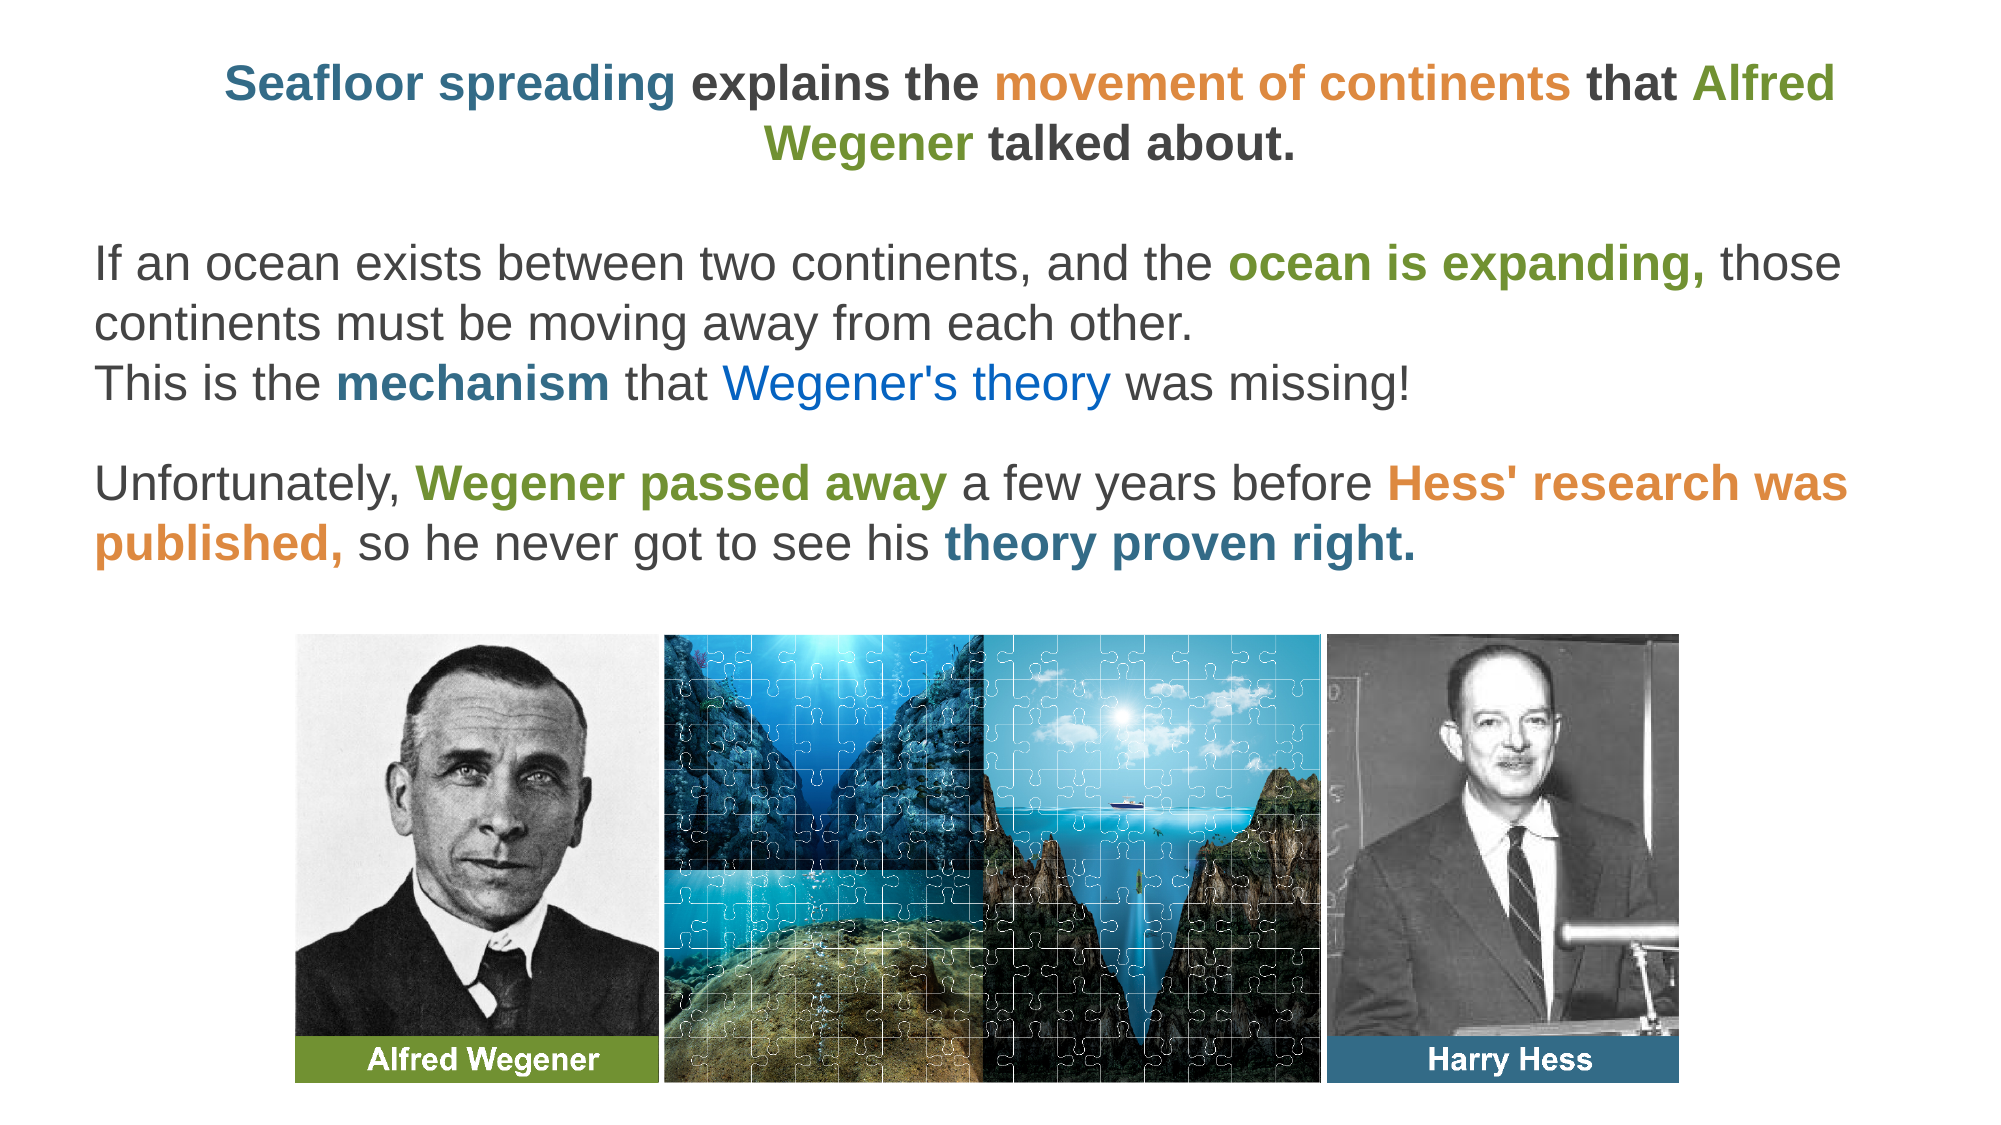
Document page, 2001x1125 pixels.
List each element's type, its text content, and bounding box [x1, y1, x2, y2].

text_box Seafloor spreading explains the movement of continents that Alfred Wegener talked about. If an ocean exists between two continents, and the ocean is expanding, those continents must be moving away from each other. This is the mechanism that Wegener's theory was missing! [79, 43, 1982, 419]
text_box Unfortunately, Wegener passed away a few years before Hess' research was published, so he never got to see his theory proven right. [79, 442, 1873, 578]
picture [295, 634, 1679, 1083]
